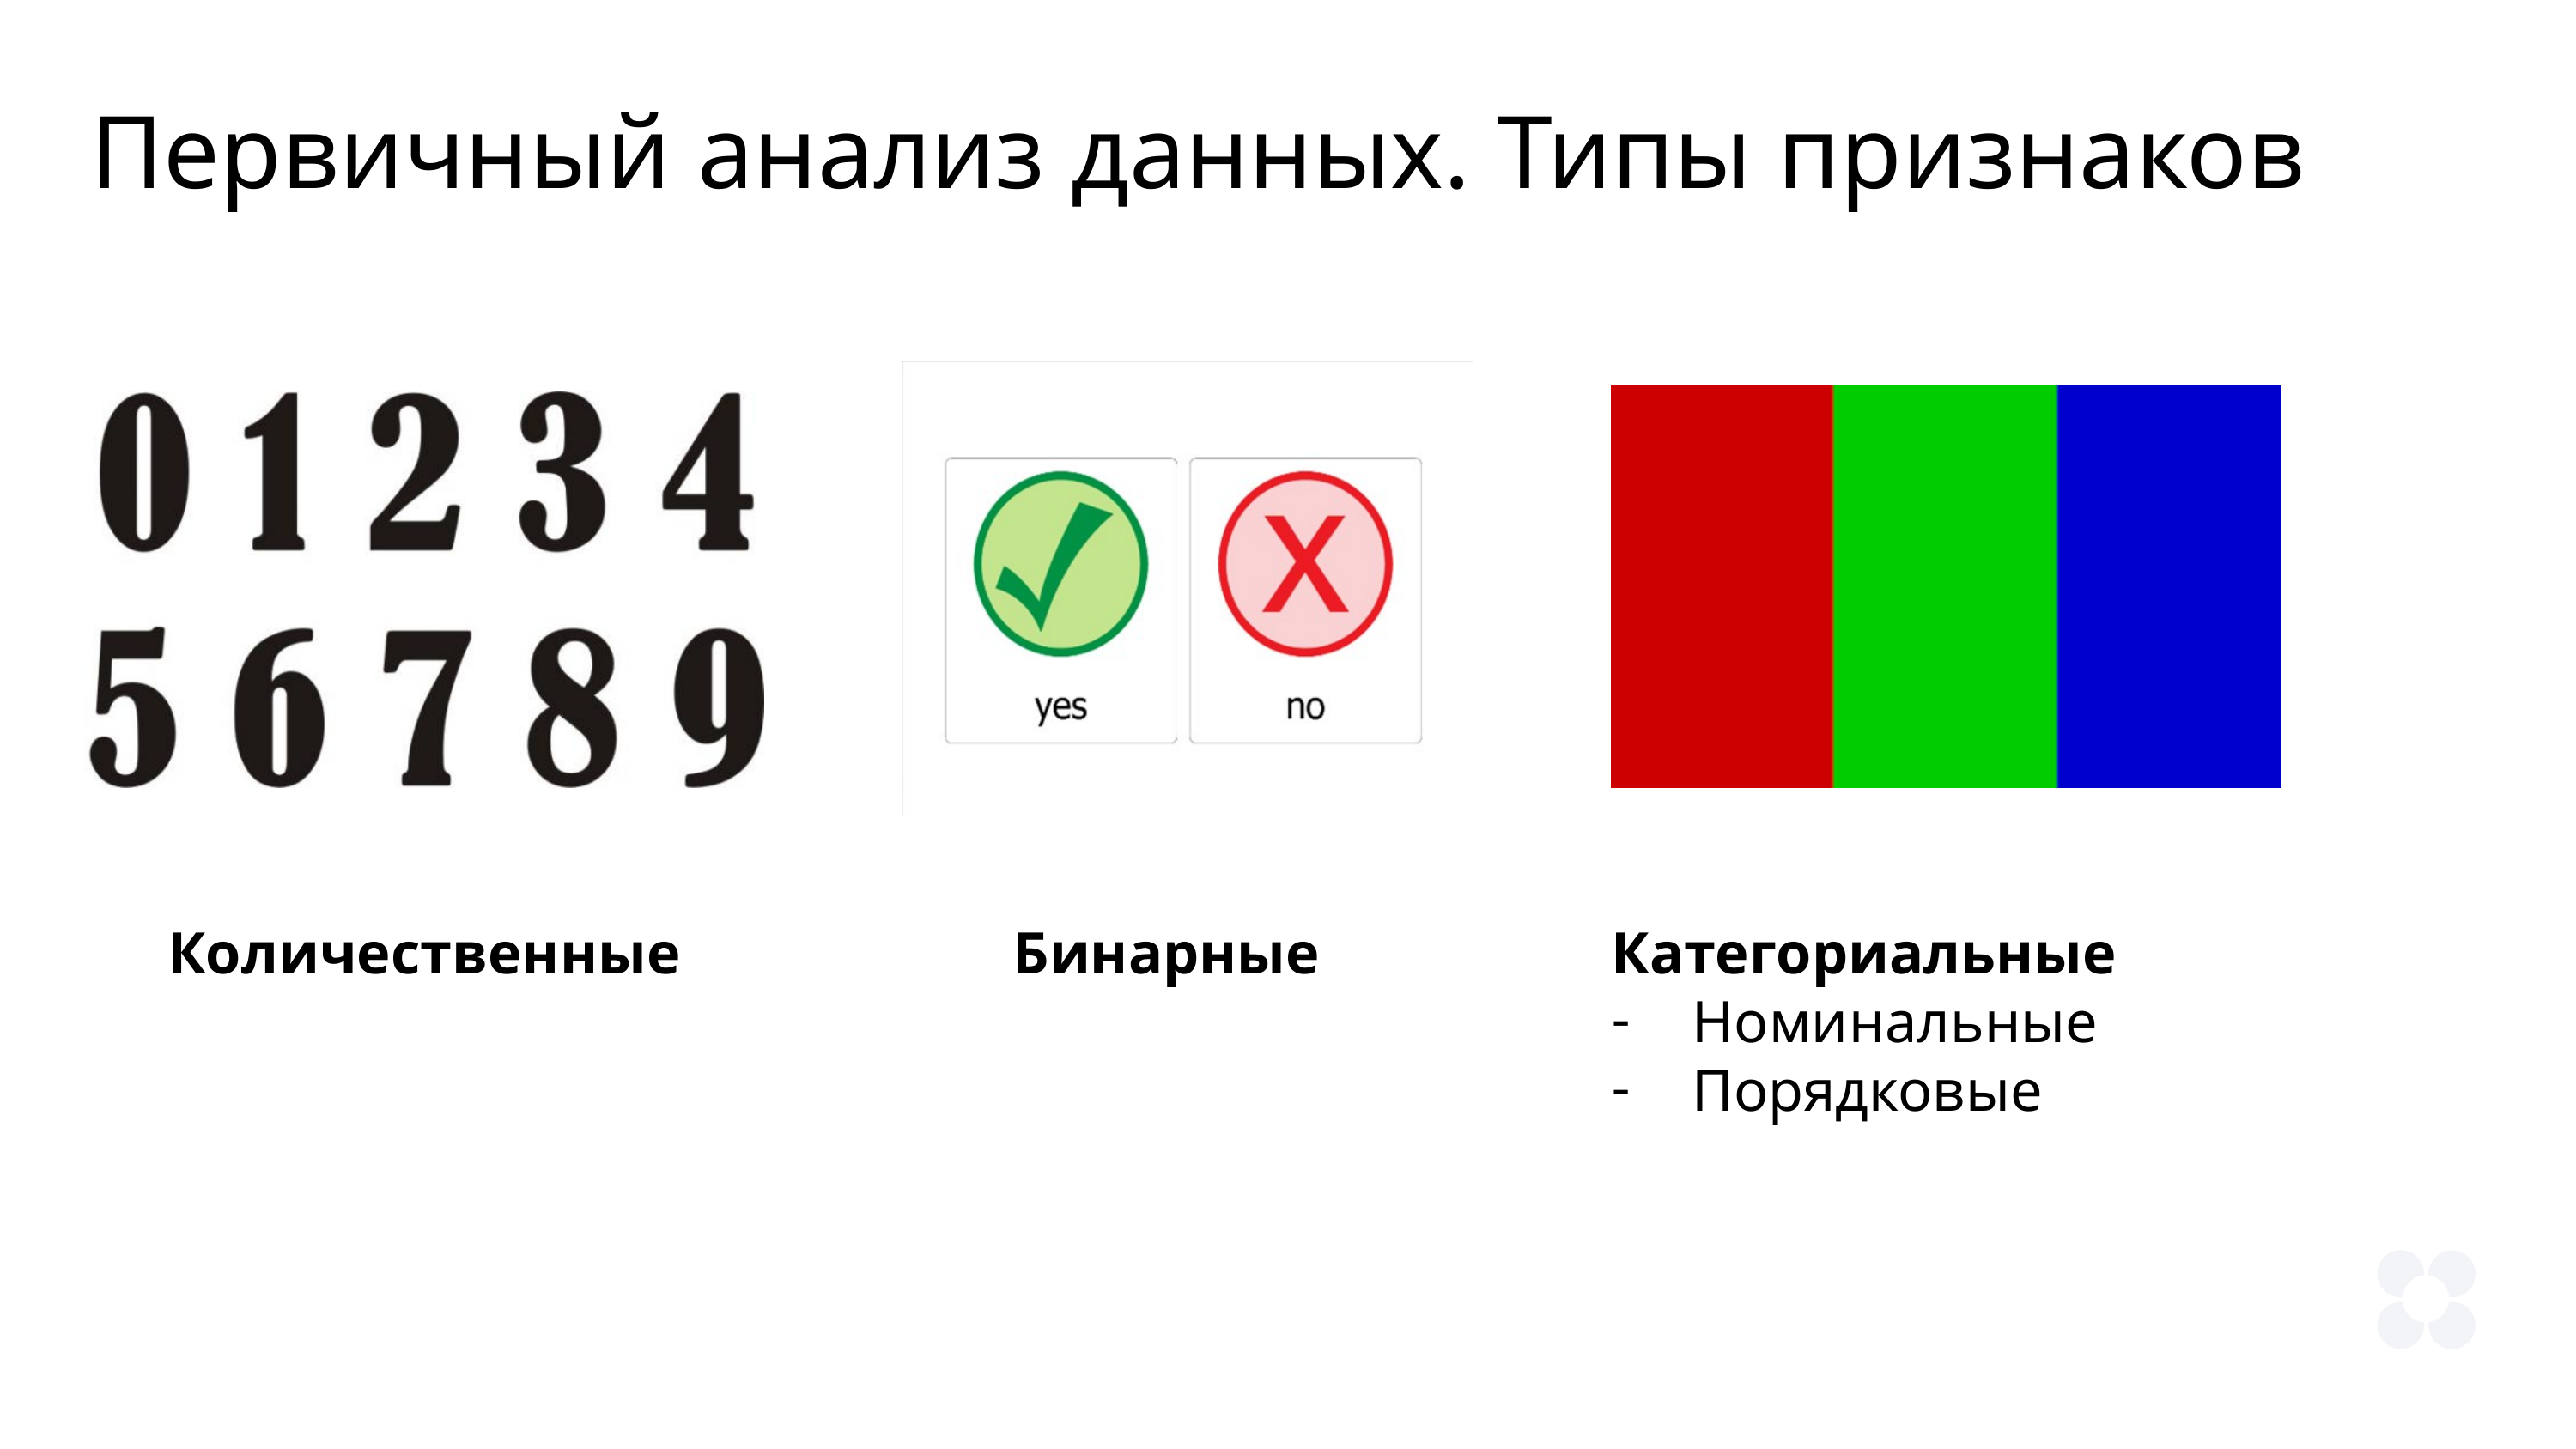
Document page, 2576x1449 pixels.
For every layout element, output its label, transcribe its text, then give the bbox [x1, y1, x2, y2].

picture [902, 361, 1473, 818]
text_box Категориальные Номинальные Порядковые [1598, 910, 2129, 1129]
text_box Количественные [155, 910, 694, 992]
picture [1611, 385, 2056, 788]
text_box Первичный анализ данных. Типы признаков [77, 75, 2352, 294]
picture [2058, 385, 2281, 788]
text_box Бинарные [999, 910, 1334, 992]
picture [84, 391, 764, 788]
